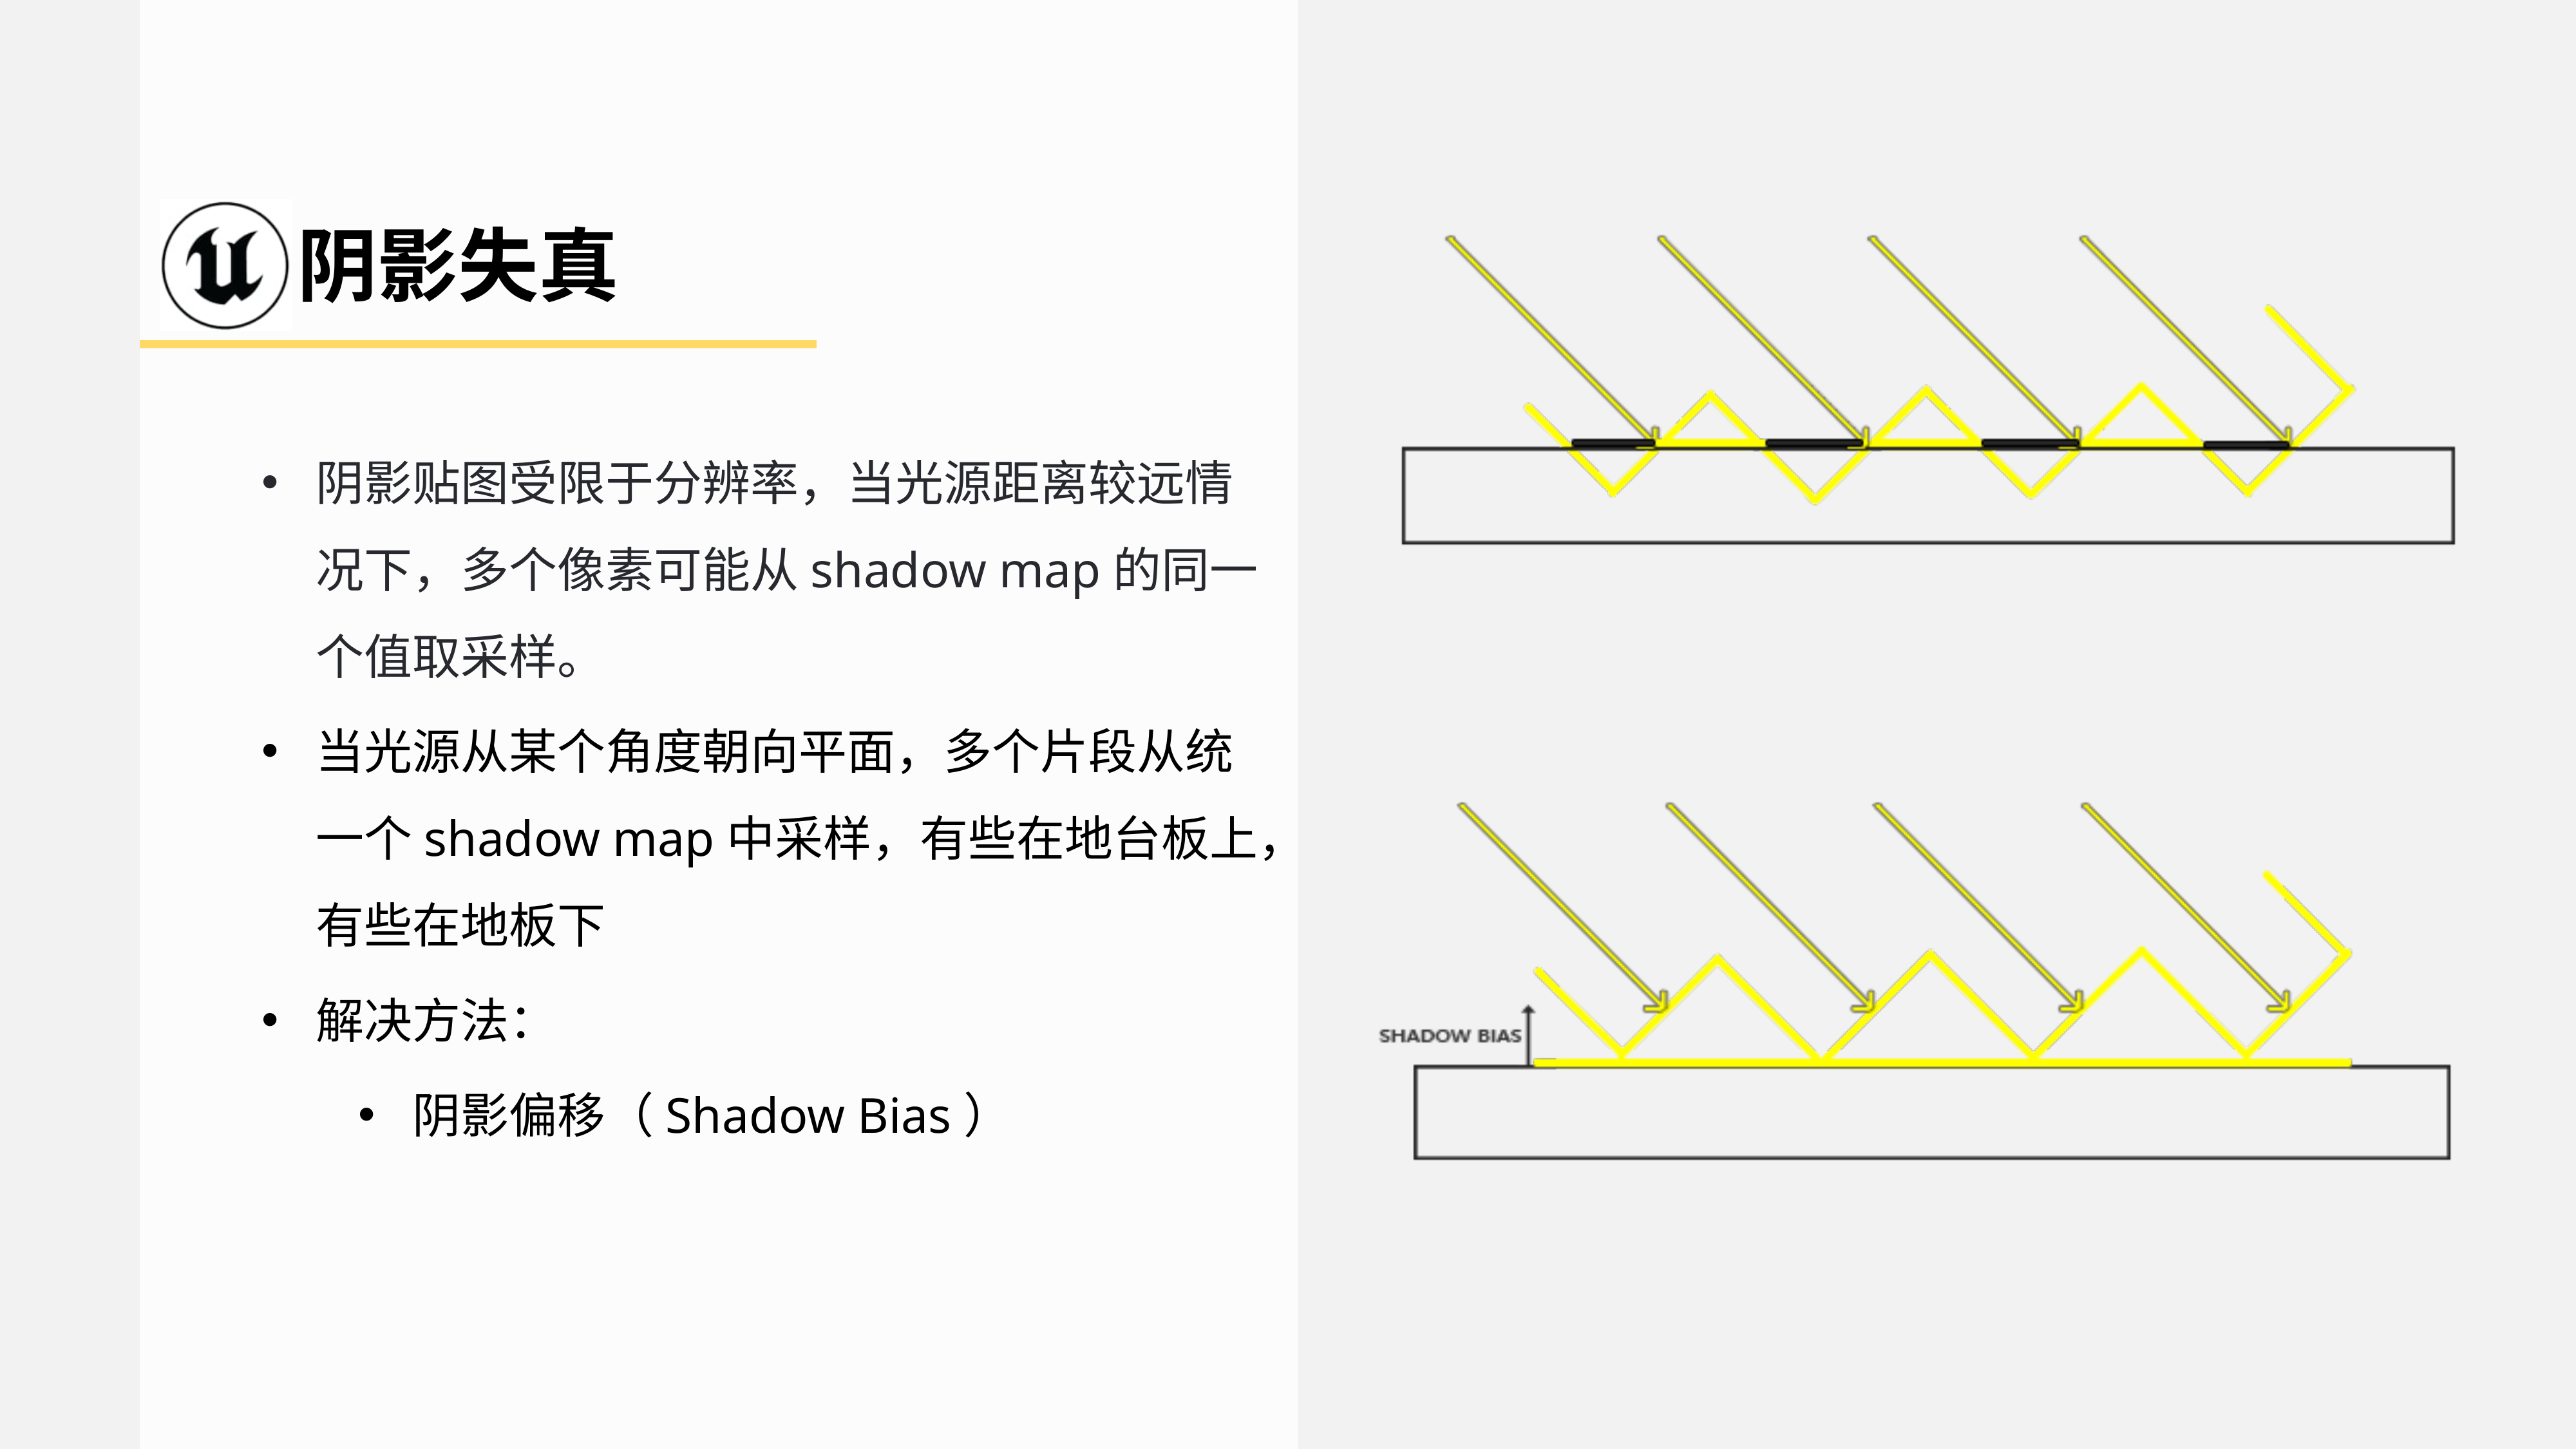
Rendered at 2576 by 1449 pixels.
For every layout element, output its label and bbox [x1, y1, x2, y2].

text_box [139, 0, 1298, 1449]
picture [1292, 780, 2532, 1184]
picture [160, 199, 292, 331]
picture [1338, 204, 2538, 580]
